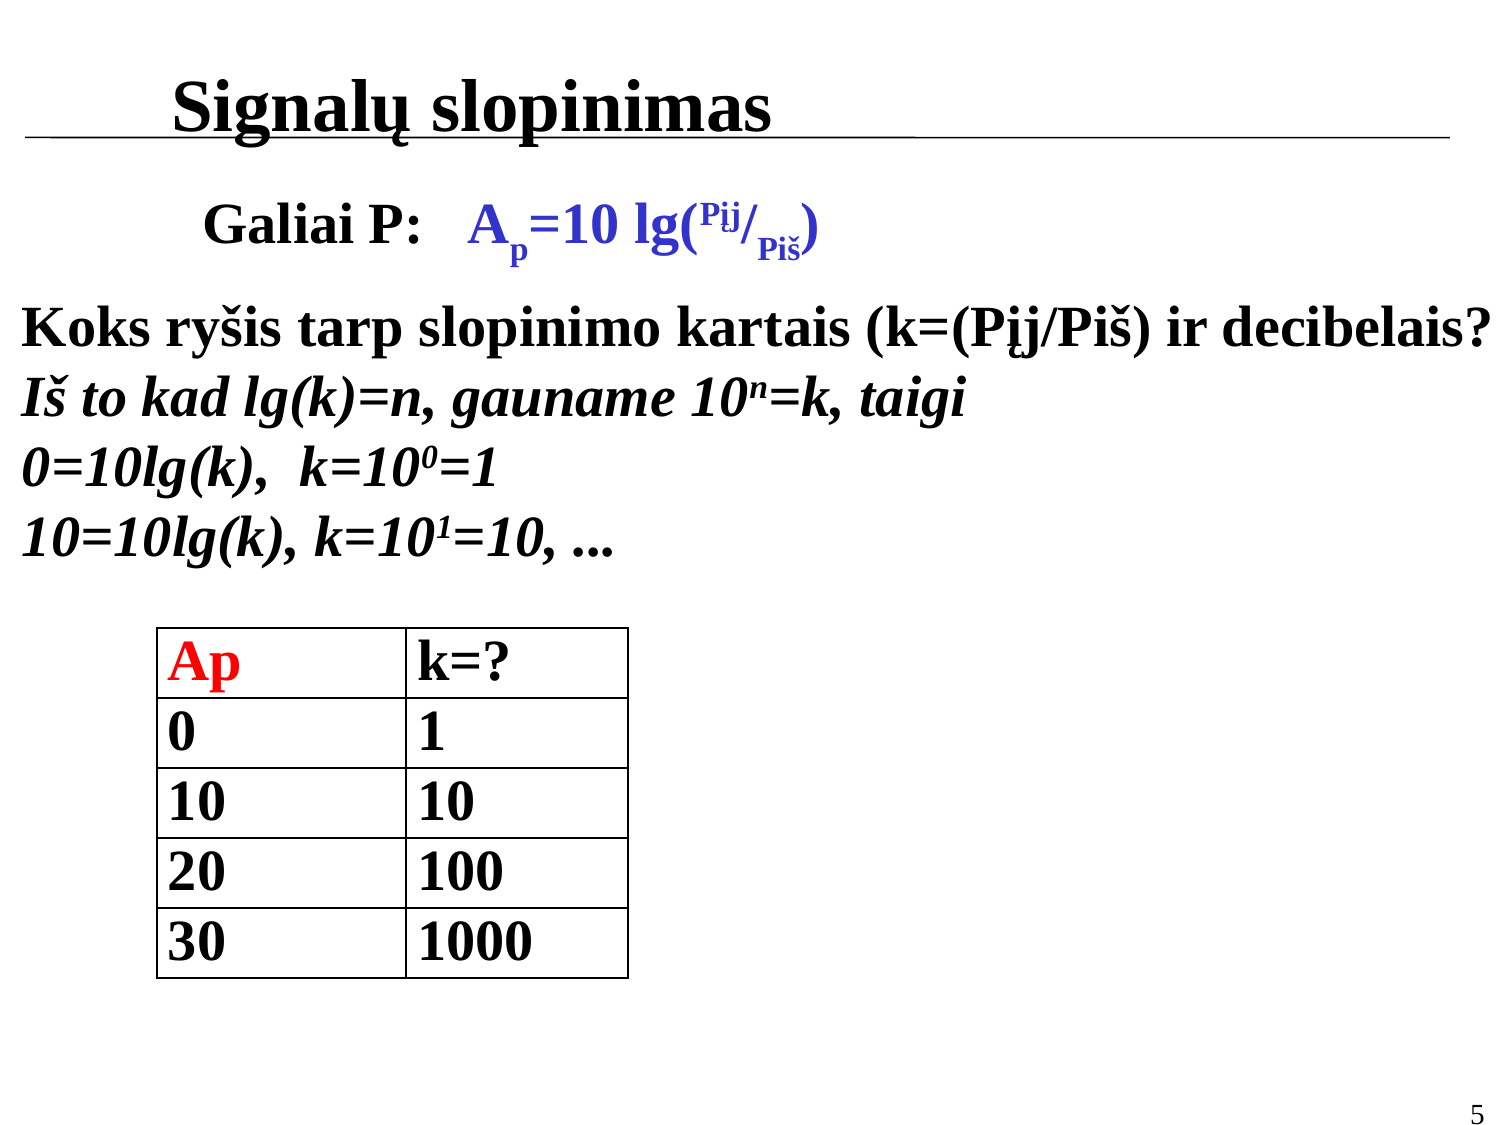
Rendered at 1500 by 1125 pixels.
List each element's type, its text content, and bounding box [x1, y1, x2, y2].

table_cell 100 [407, 839, 627, 907]
table_cell 1000 [407, 909, 627, 977]
text_box Koks ryšis tarp slopinimo kartais (k=(Pįj/Piš) ir decibelais? Iš to kad lg(k)=n, gauname 10n=k, taigi 0=10lg(k), k=100=1 10=10lg(k), k=101=10, ... [7, 280, 1500, 576]
table_header k=? [407, 629, 627, 697]
table_cell 30 [158, 909, 405, 977]
table_cell 20 [158, 839, 405, 907]
table_cell 1 [407, 699, 627, 767]
table_cell 10 [407, 769, 627, 837]
slide_number 5 [1187, 1087, 1500, 1125]
table_cell 0 [158, 699, 405, 767]
table_header Ap [158, 629, 405, 697]
text_box Galiai P: Ap=10 lg(Pįj/Piš) [187, 177, 1291, 280]
table_cell 10 [158, 769, 405, 837]
text_box Signalų slopinimas [156, 49, 1382, 155]
